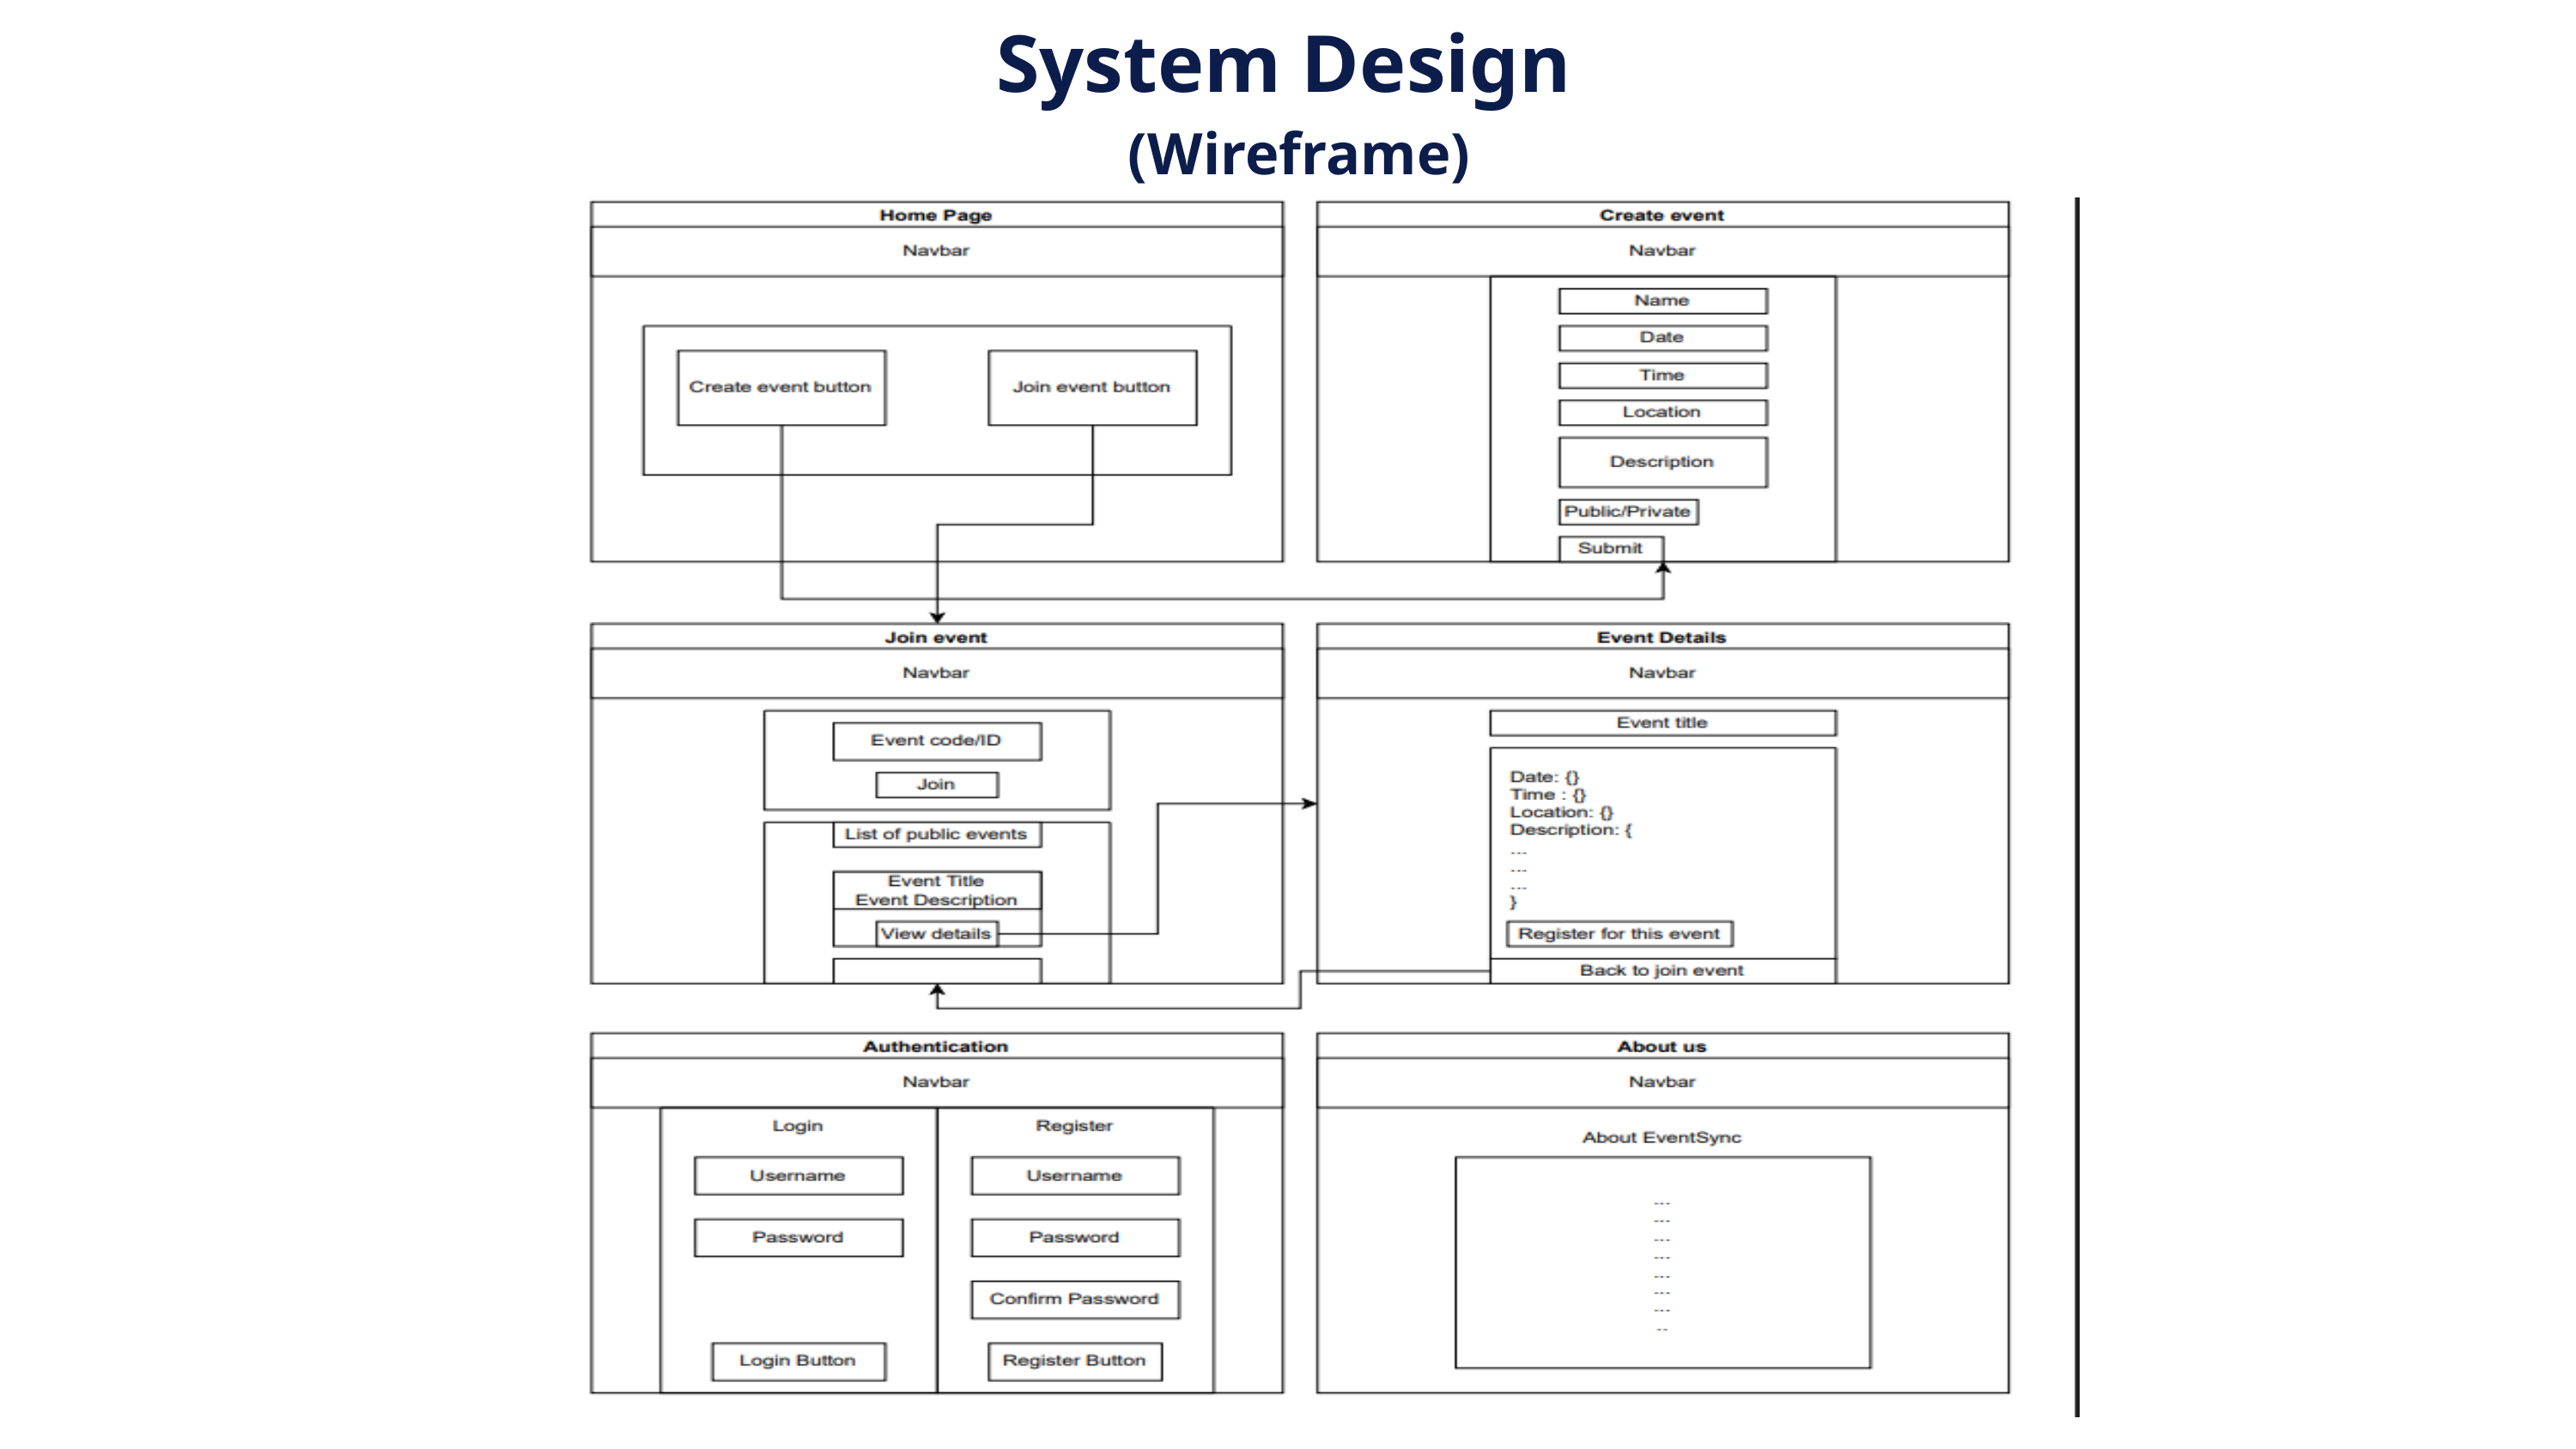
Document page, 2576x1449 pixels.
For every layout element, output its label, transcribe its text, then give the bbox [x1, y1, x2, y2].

text_box System Design [983, 7, 1775, 114]
picture [526, 197, 2080, 1417]
text_box (Wireframe) [1115, 111, 1532, 193]
